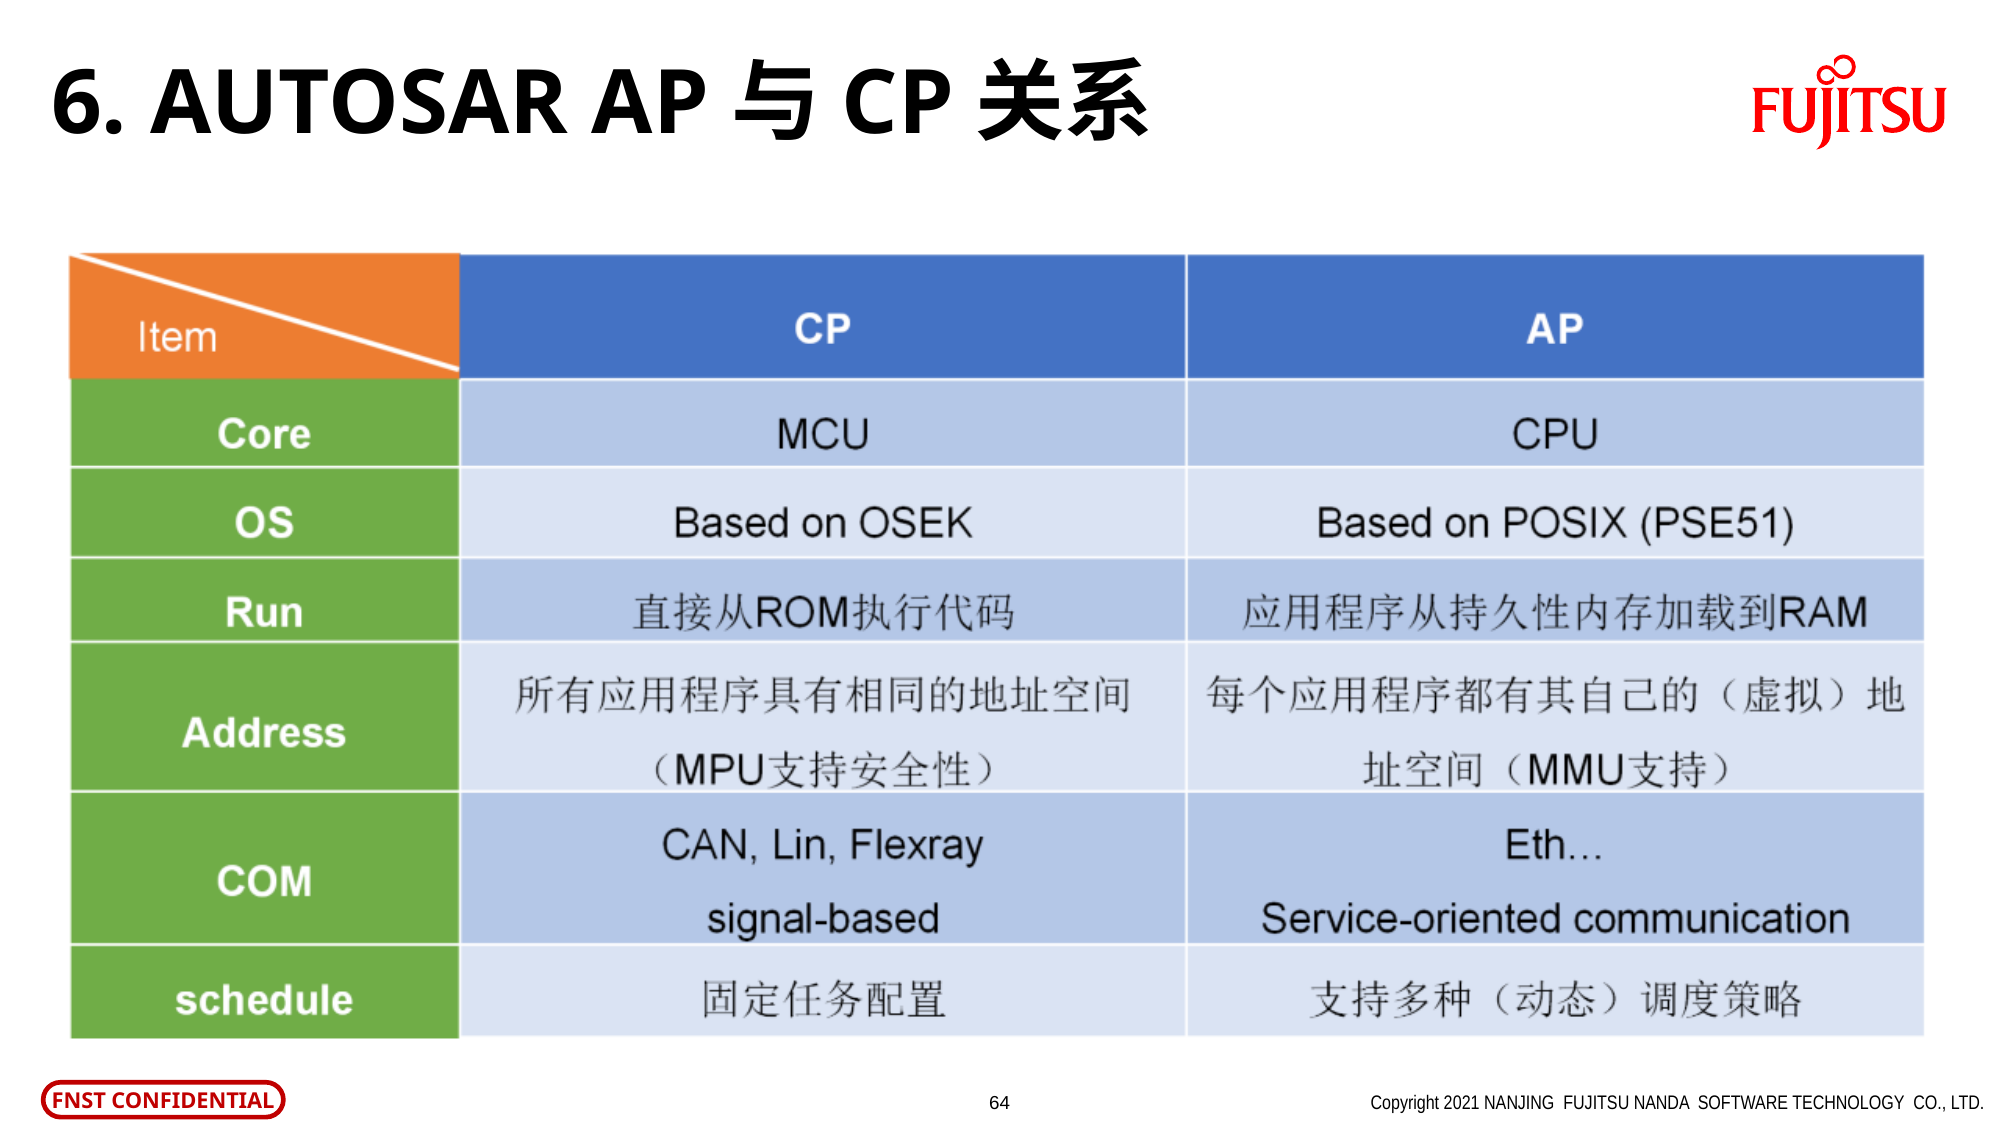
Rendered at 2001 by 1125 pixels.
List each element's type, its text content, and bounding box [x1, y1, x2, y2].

title 6. AUTOSAR AP与CP关系 [51, 36, 1706, 173]
slide_number 63 [940, 1079, 1059, 1124]
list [64, 246, 1929, 1045]
footer Copyright 2021 NANJING FUJITSU NANDA SOFTWARE TECHNOLOGY CO., LTD. [1117, 1079, 1985, 1124]
